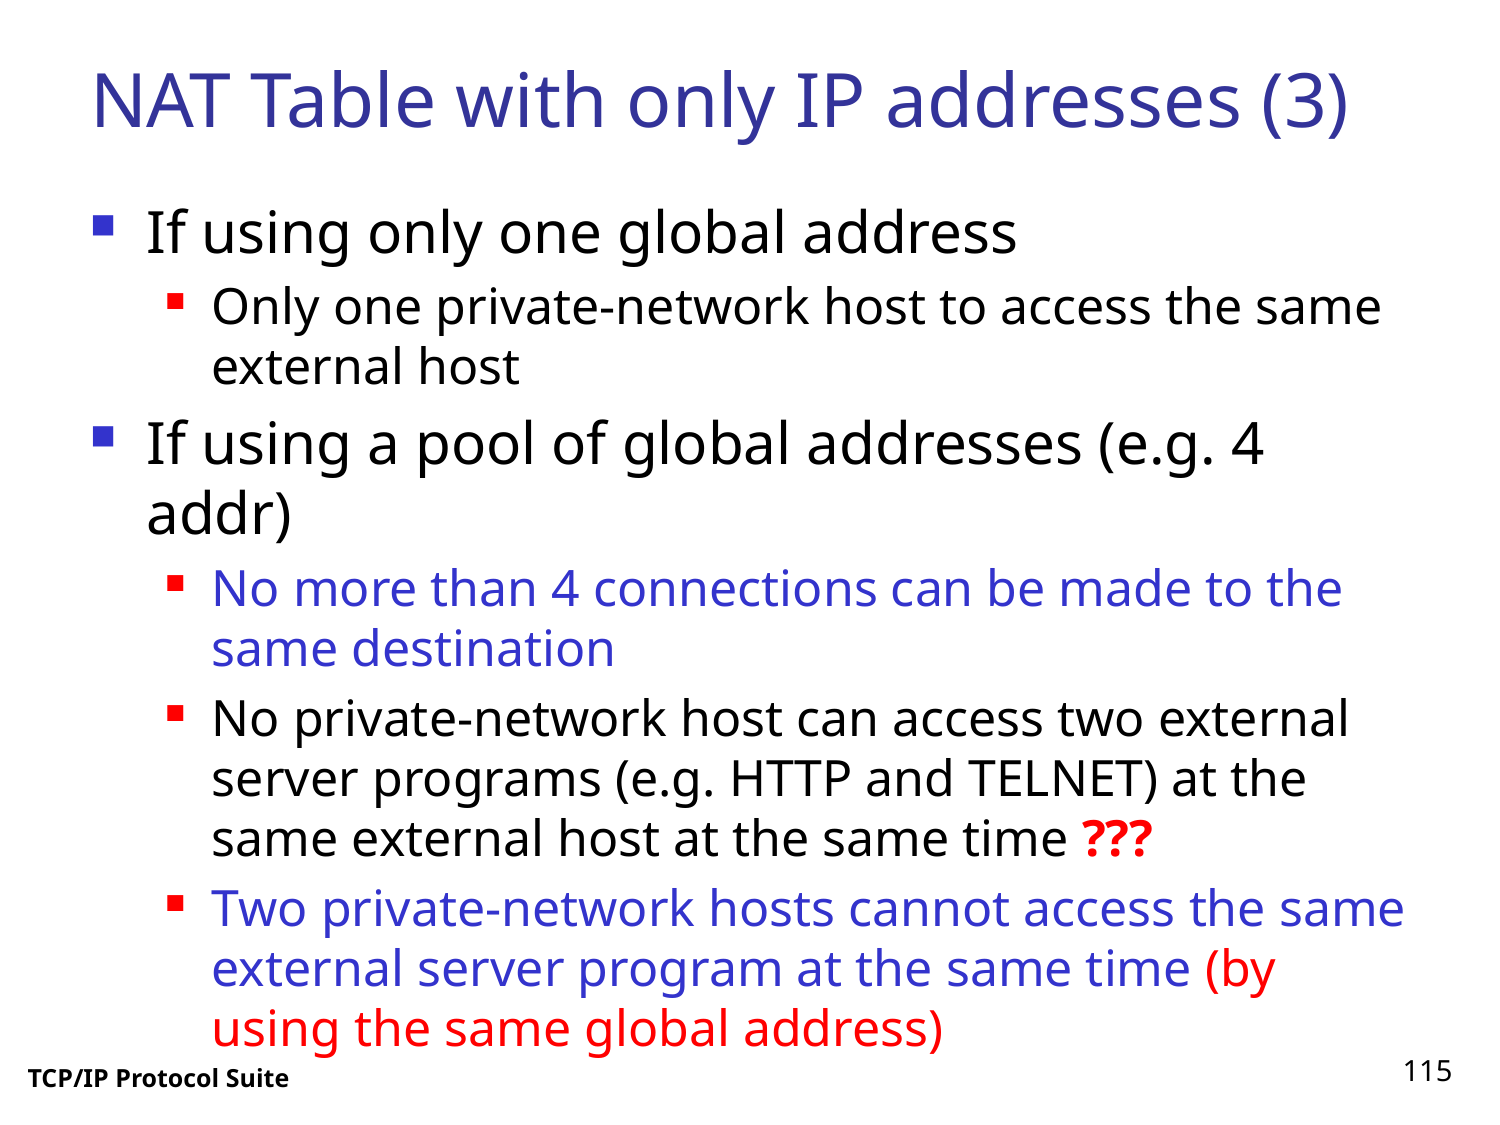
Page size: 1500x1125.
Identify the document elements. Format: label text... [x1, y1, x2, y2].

list If using only one global address Only one private-network host to access the same external host If using a pool of global addresses (e.g. 4 addr) No more than 4 connections can be made to the same destination No private-network host can access two external server programs (e.g. HTTP and TELNET) at the same external host at the same time ??? Two private-network hosts cannot access the same external server program at the same time (by using the same global address) [75, 187, 1425, 1005]
slide_number 115 [1155, 1024, 1468, 1100]
footer TCP/IP Protocol Suite [12, 1025, 488, 1100]
title NAT Table with only IP addresses (3) [75, 45, 1425, 150]
